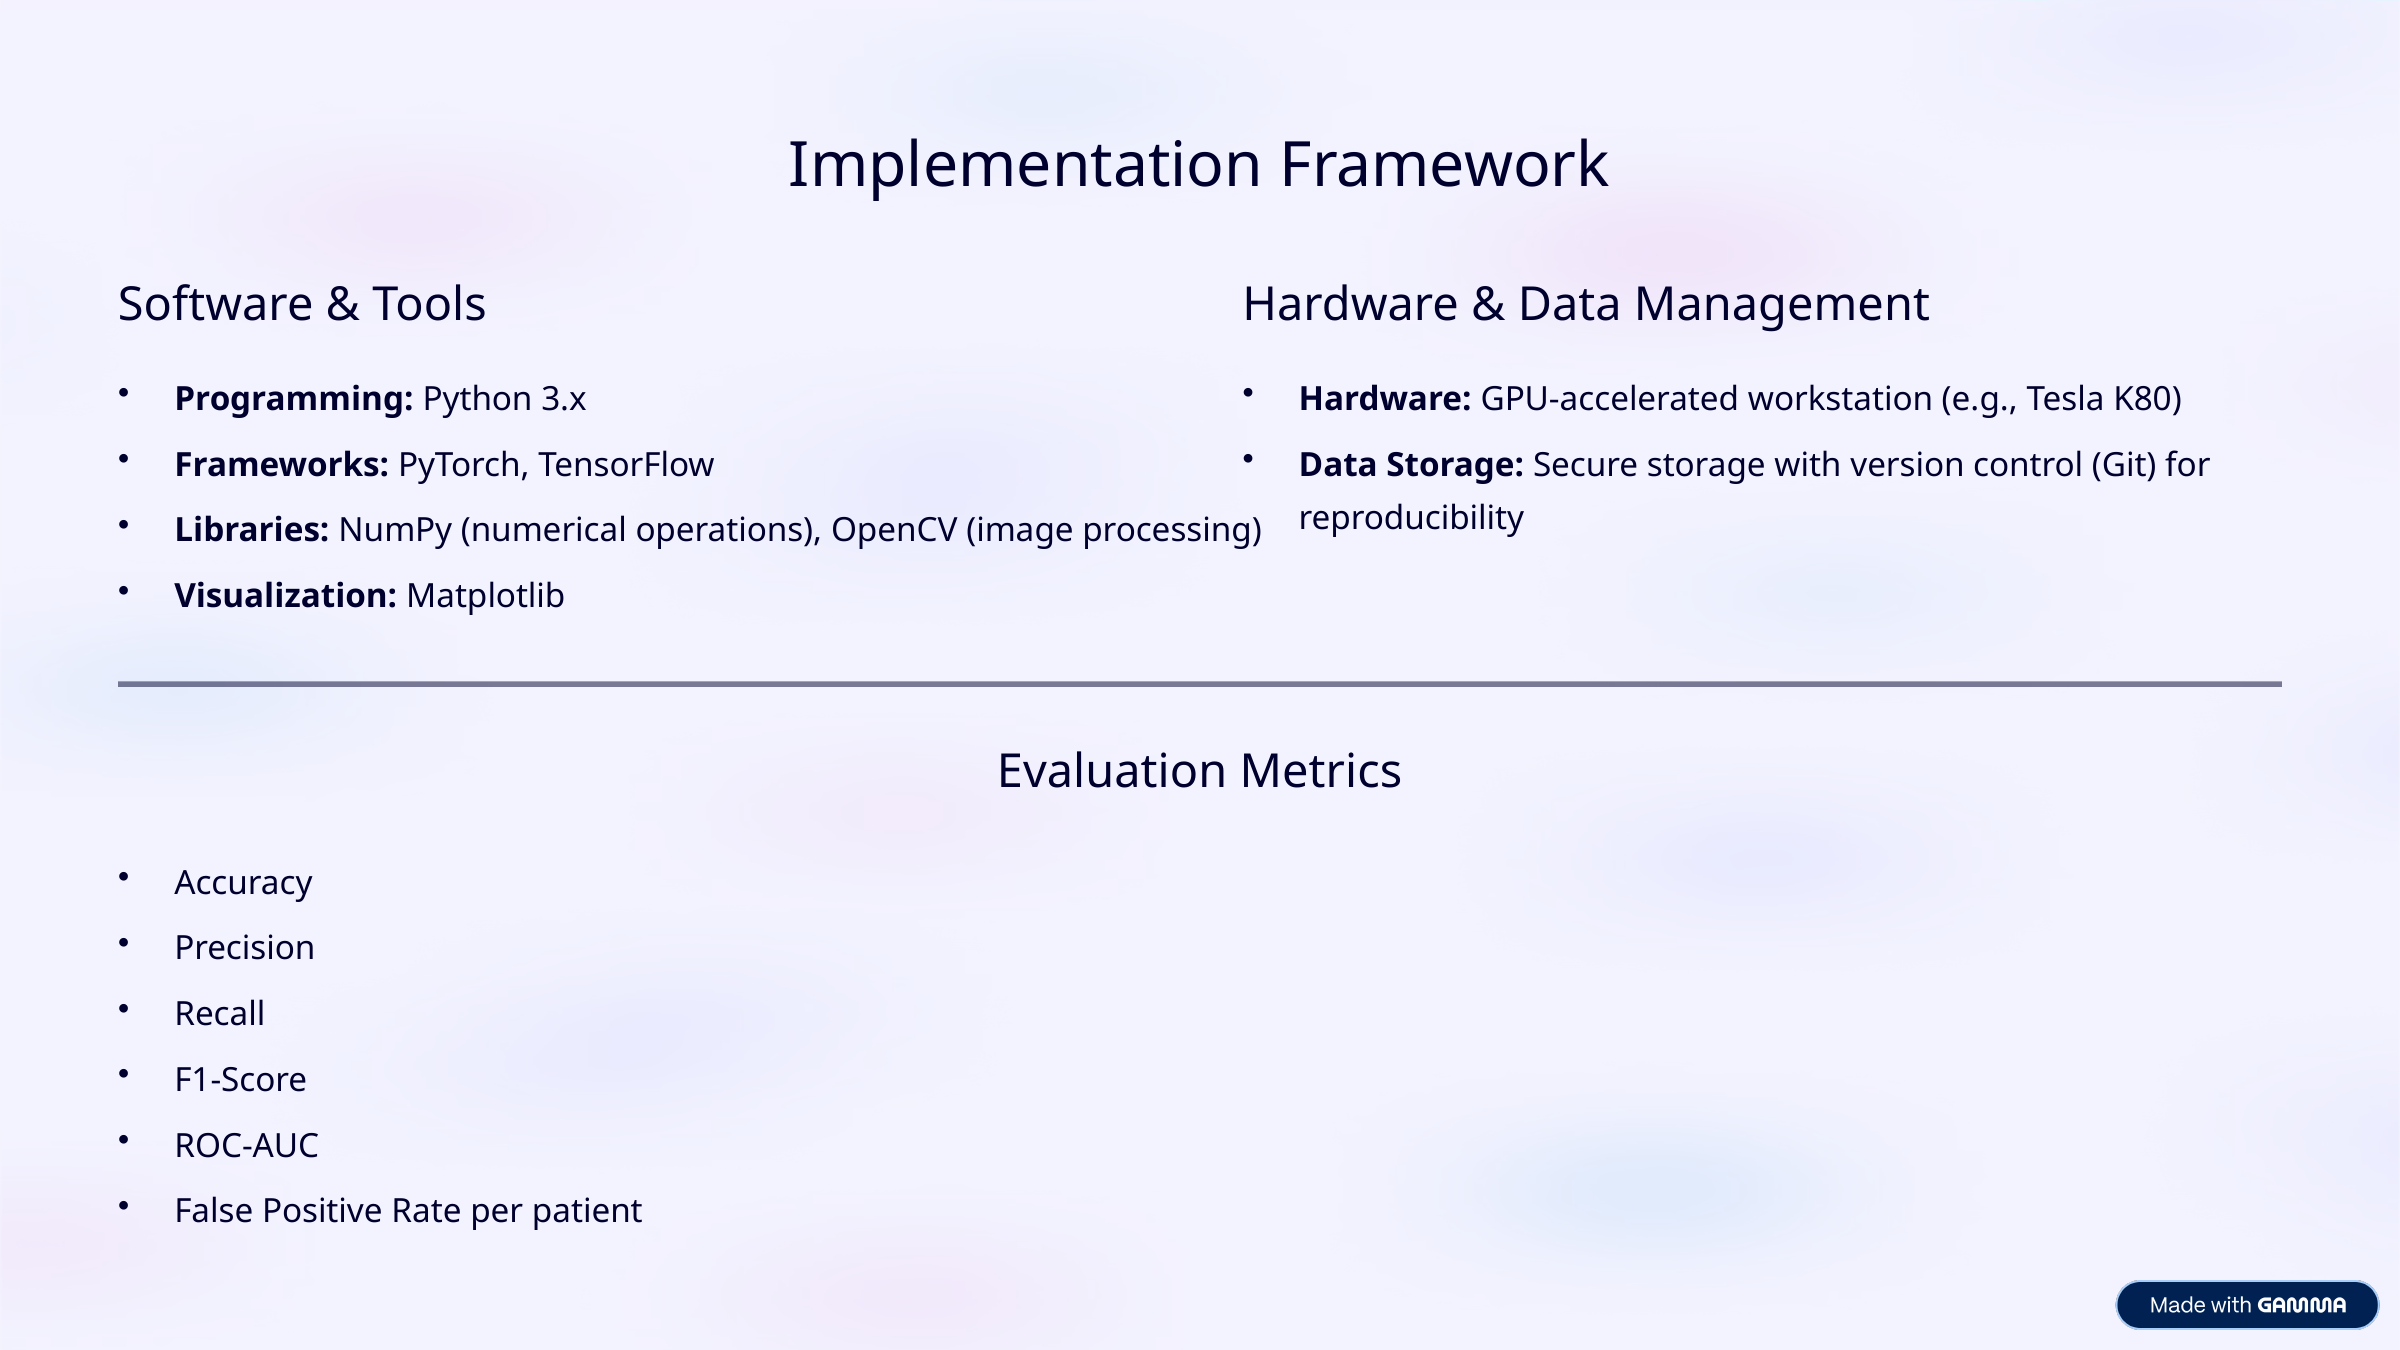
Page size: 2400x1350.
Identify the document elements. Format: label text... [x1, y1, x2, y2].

text_box [118, 681, 2282, 687]
text_box Frameworks: PyTorch, TensorFlow [118, 429, 1159, 484]
text_box Programming: Python 3.x [118, 363, 1159, 418]
text_box False Positive Rate per patient [118, 1176, 2282, 1231]
text_box Precision [118, 913, 2282, 968]
text_box ROC-AUC [118, 1110, 2282, 1165]
text_box Implementation Framework [800, 119, 1600, 199]
text_box Accuracy [118, 847, 2282, 902]
text_box Software & Tools [117, 270, 595, 330]
picture [2106, 1271, 2389, 1339]
text_box F1-Score [118, 1044, 2282, 1099]
text_box Visualization: Matplotlib [118, 560, 1159, 615]
text_box Recall [118, 979, 2282, 1034]
text_box Hardware & Data Management [1242, 270, 1919, 330]
text_box Libraries: NumPy (numerical operations), OpenCV (image processing) [118, 495, 1159, 550]
text_box Evaluation Metrics [961, 737, 1438, 798]
text_box Hardware: GPU-accelerated workstation (e.g., Tesla K80) [1242, 363, 2284, 418]
text_box Data Storage: Secure storage with version control (Git) for reproducibility [1242, 429, 2284, 538]
